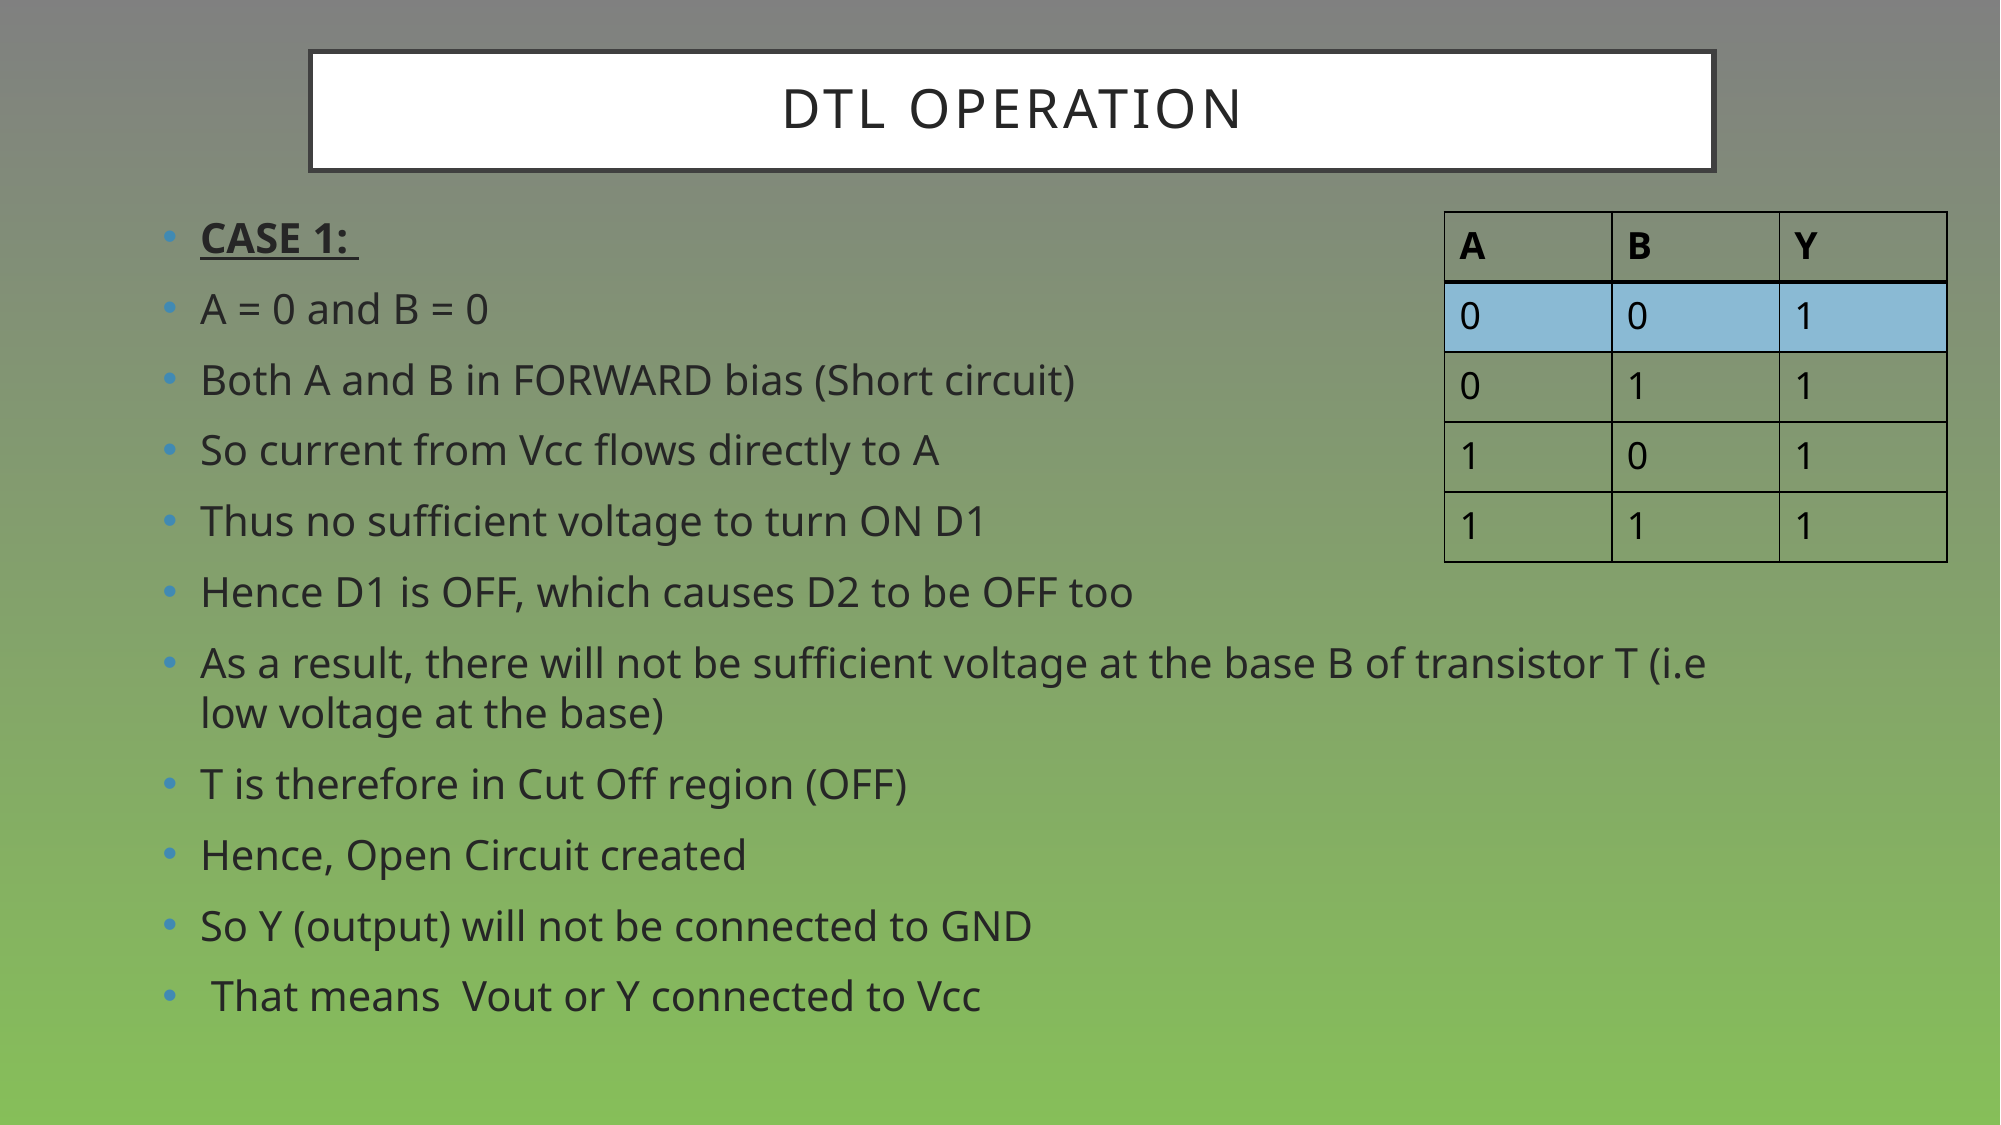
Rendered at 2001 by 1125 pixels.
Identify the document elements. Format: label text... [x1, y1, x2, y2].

table_cell 1 [1445, 423, 1611, 491]
table_cell 0 [1613, 284, 1779, 351]
table_cell 1 [1780, 284, 1946, 351]
table_cell 1 [1780, 353, 1946, 421]
table_header Y [1780, 213, 1946, 280]
table_header B [1613, 213, 1779, 280]
list CASE 1: A = 0 and B = 0 Both A and B in FORWARD bias (Short circuit) So current from Vcc flows directly to A Thus no sufficient voltage to turn ON D1 Hence D1 is OFF, which causes D2 to be OFF too As a result, there will not be sufficient voltage at the base B of transistor T (i.e low voltage at the base) T is therefore in Cut Off region (OFF) Hence, Open Circuit created So Y (output) will not be connected to GND That means Vout or Y connected to Vcc [147, 204, 1766, 1010]
table_cell 1 [1445, 493, 1611, 561]
table_cell 1 [1780, 493, 1946, 561]
table_cell 1 [1780, 423, 1946, 491]
table_cell 0 [1445, 353, 1611, 421]
title DTL operation [308, 49, 1717, 173]
table_cell 0 [1445, 284, 1611, 351]
table_header A [1445, 213, 1611, 280]
table_cell 0 [1613, 423, 1779, 491]
table_cell 1 [1613, 353, 1779, 421]
table_cell 1 [1613, 493, 1779, 561]
